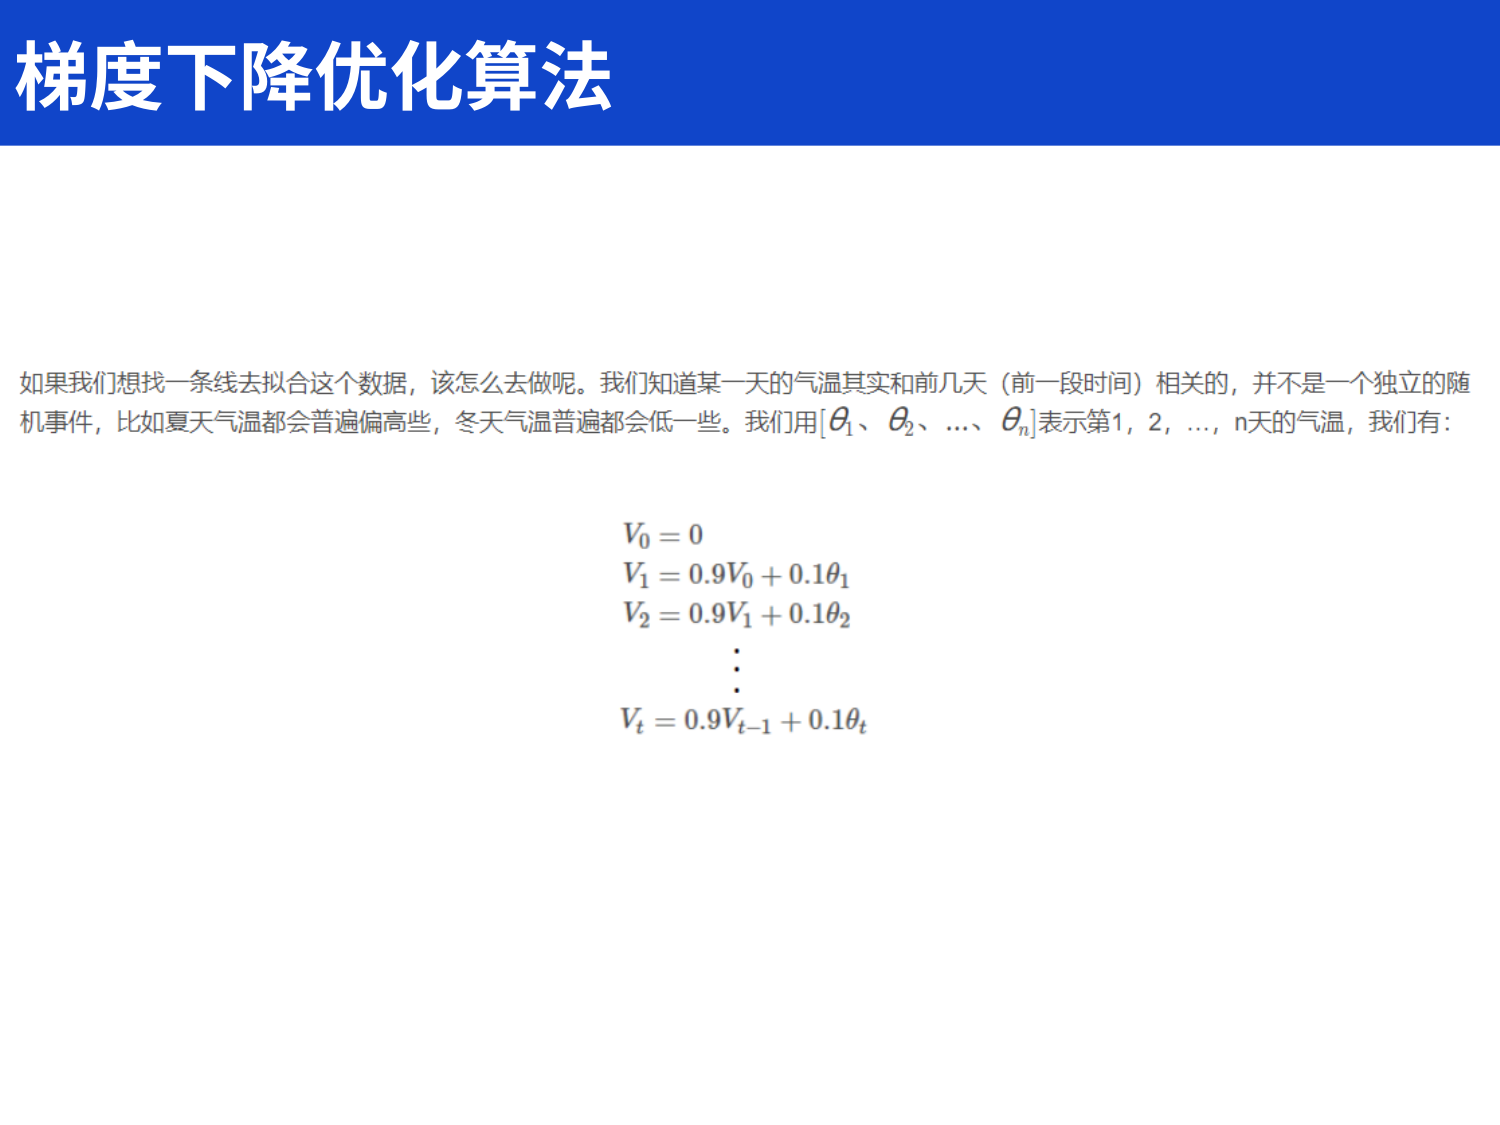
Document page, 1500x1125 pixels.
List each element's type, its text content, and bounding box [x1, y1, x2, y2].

text_box 梯度下降优化算法 [0, 0, 1500, 146]
picture [0, 327, 1500, 798]
